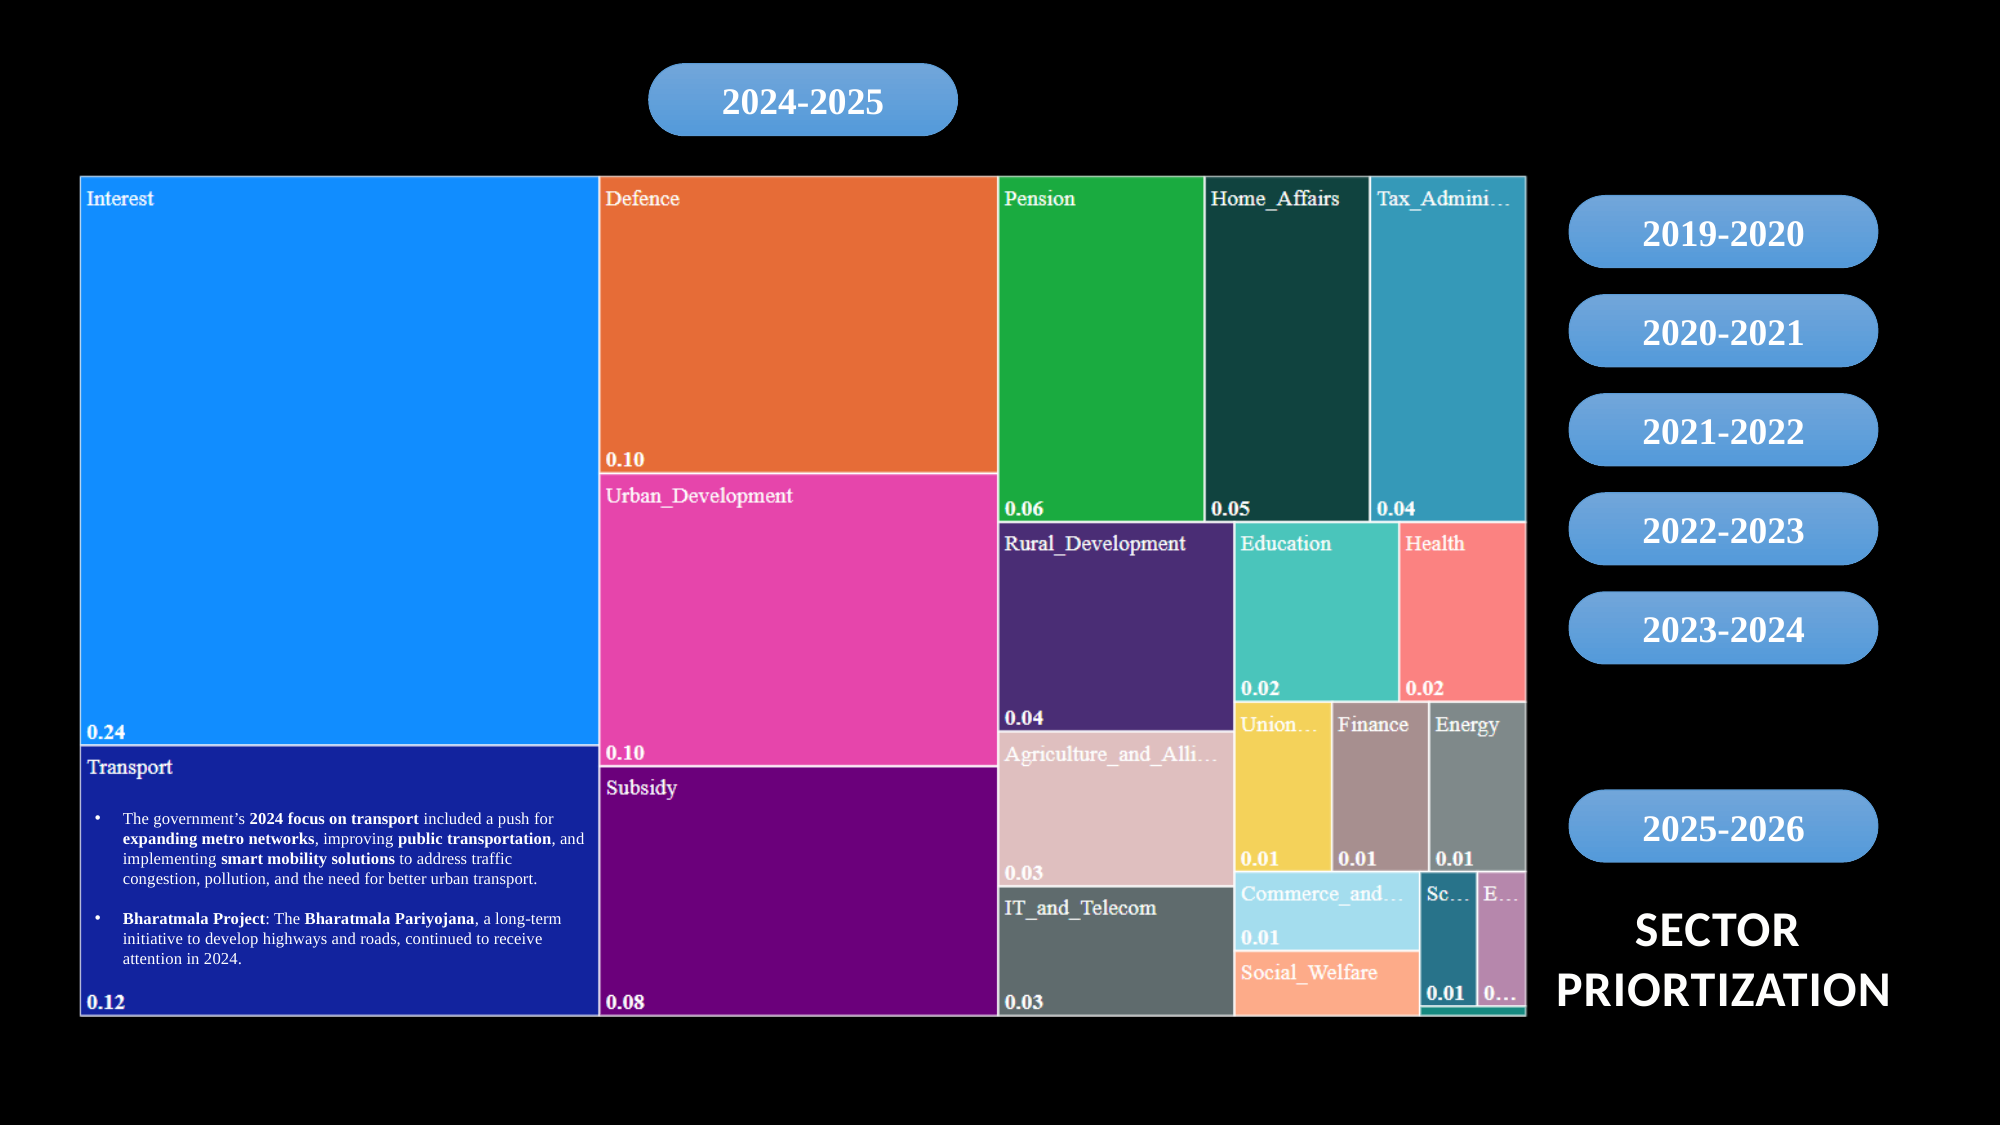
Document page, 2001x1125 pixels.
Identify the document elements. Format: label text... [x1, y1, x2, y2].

text_box 2023-2024 [1568, 591, 1879, 665]
text_box 2021-2022 [1568, 393, 1879, 467]
text_box 2022-2023 [1568, 492, 1879, 566]
text_box SECTOR PRIORTIZATION [1540, 888, 1907, 1024]
text_box 2025-2026 [1568, 789, 1879, 863]
text_box 2024-2025 [648, 63, 959, 137]
text_box 2020-2021 [1568, 294, 1879, 368]
picture [67, 167, 1539, 1026]
text_box 2019-2020 [1568, 194, 1879, 269]
